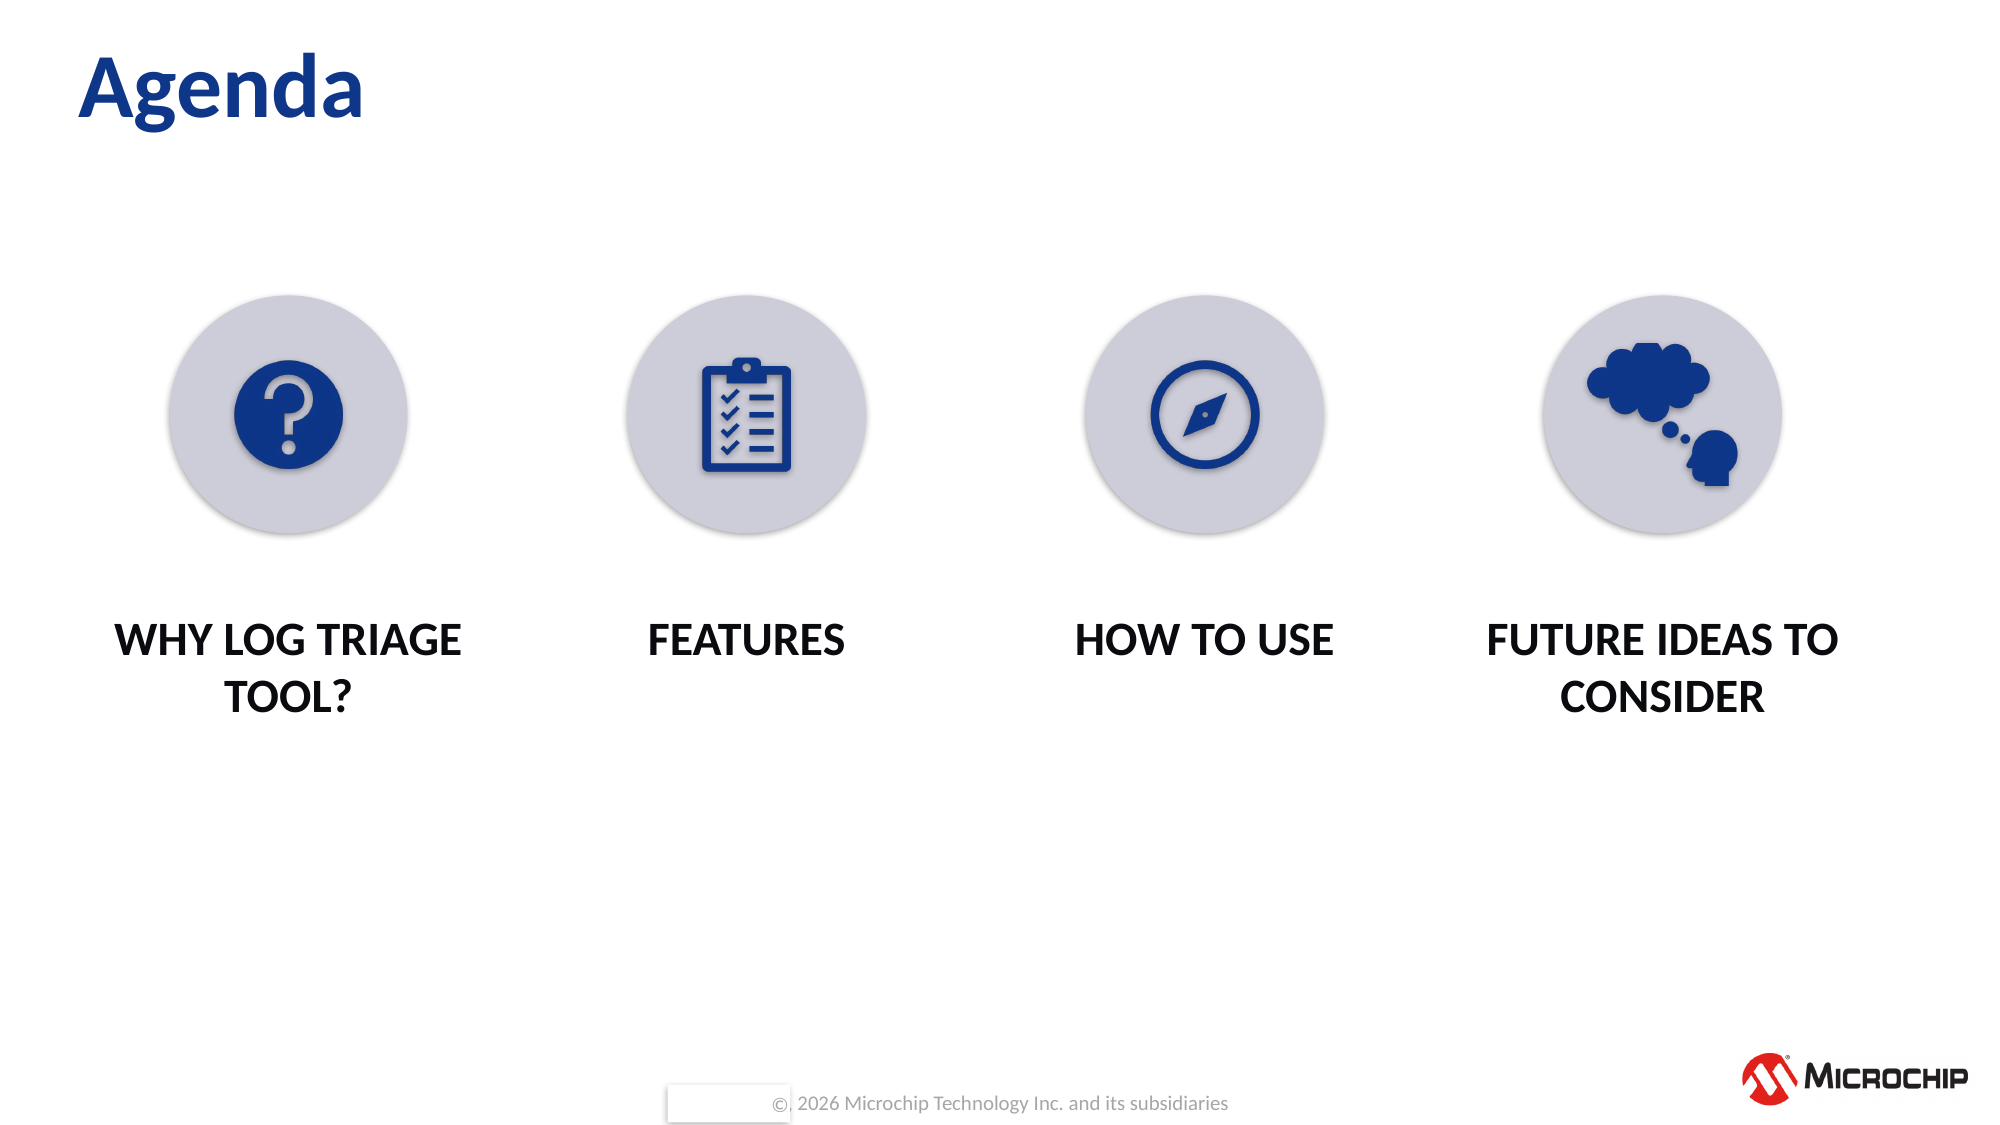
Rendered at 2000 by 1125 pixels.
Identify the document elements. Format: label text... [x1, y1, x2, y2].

title Agenda [58, 15, 1929, 261]
picture [1736, 1049, 1974, 1109]
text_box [70, 130, 1881, 891]
